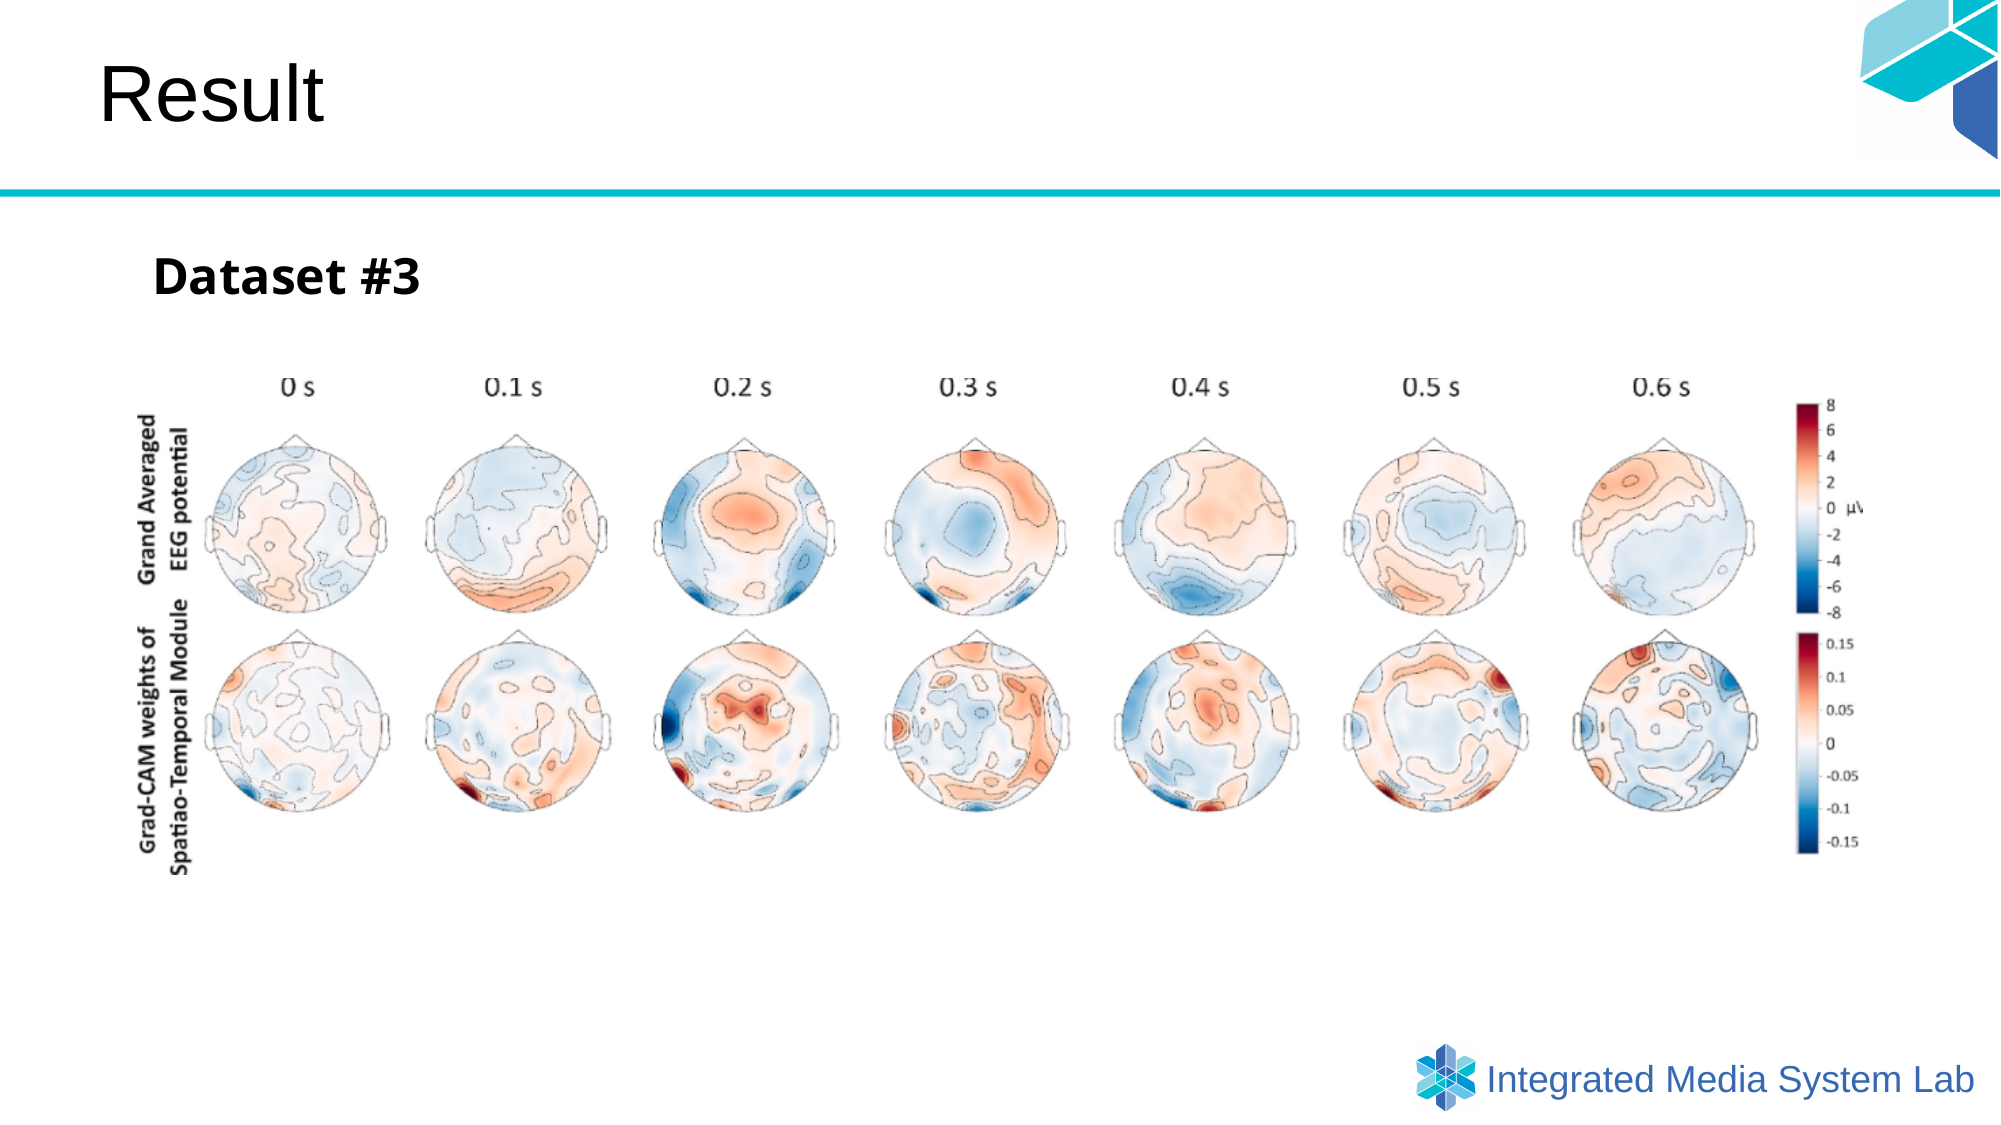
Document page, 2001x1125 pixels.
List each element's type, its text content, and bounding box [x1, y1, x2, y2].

picture [1854, 0, 2000, 167]
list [137, 378, 1863, 875]
picture [1415, 1042, 1477, 1113]
title Result [83, 44, 1809, 147]
text_box Dataset #3 [137, 237, 696, 313]
